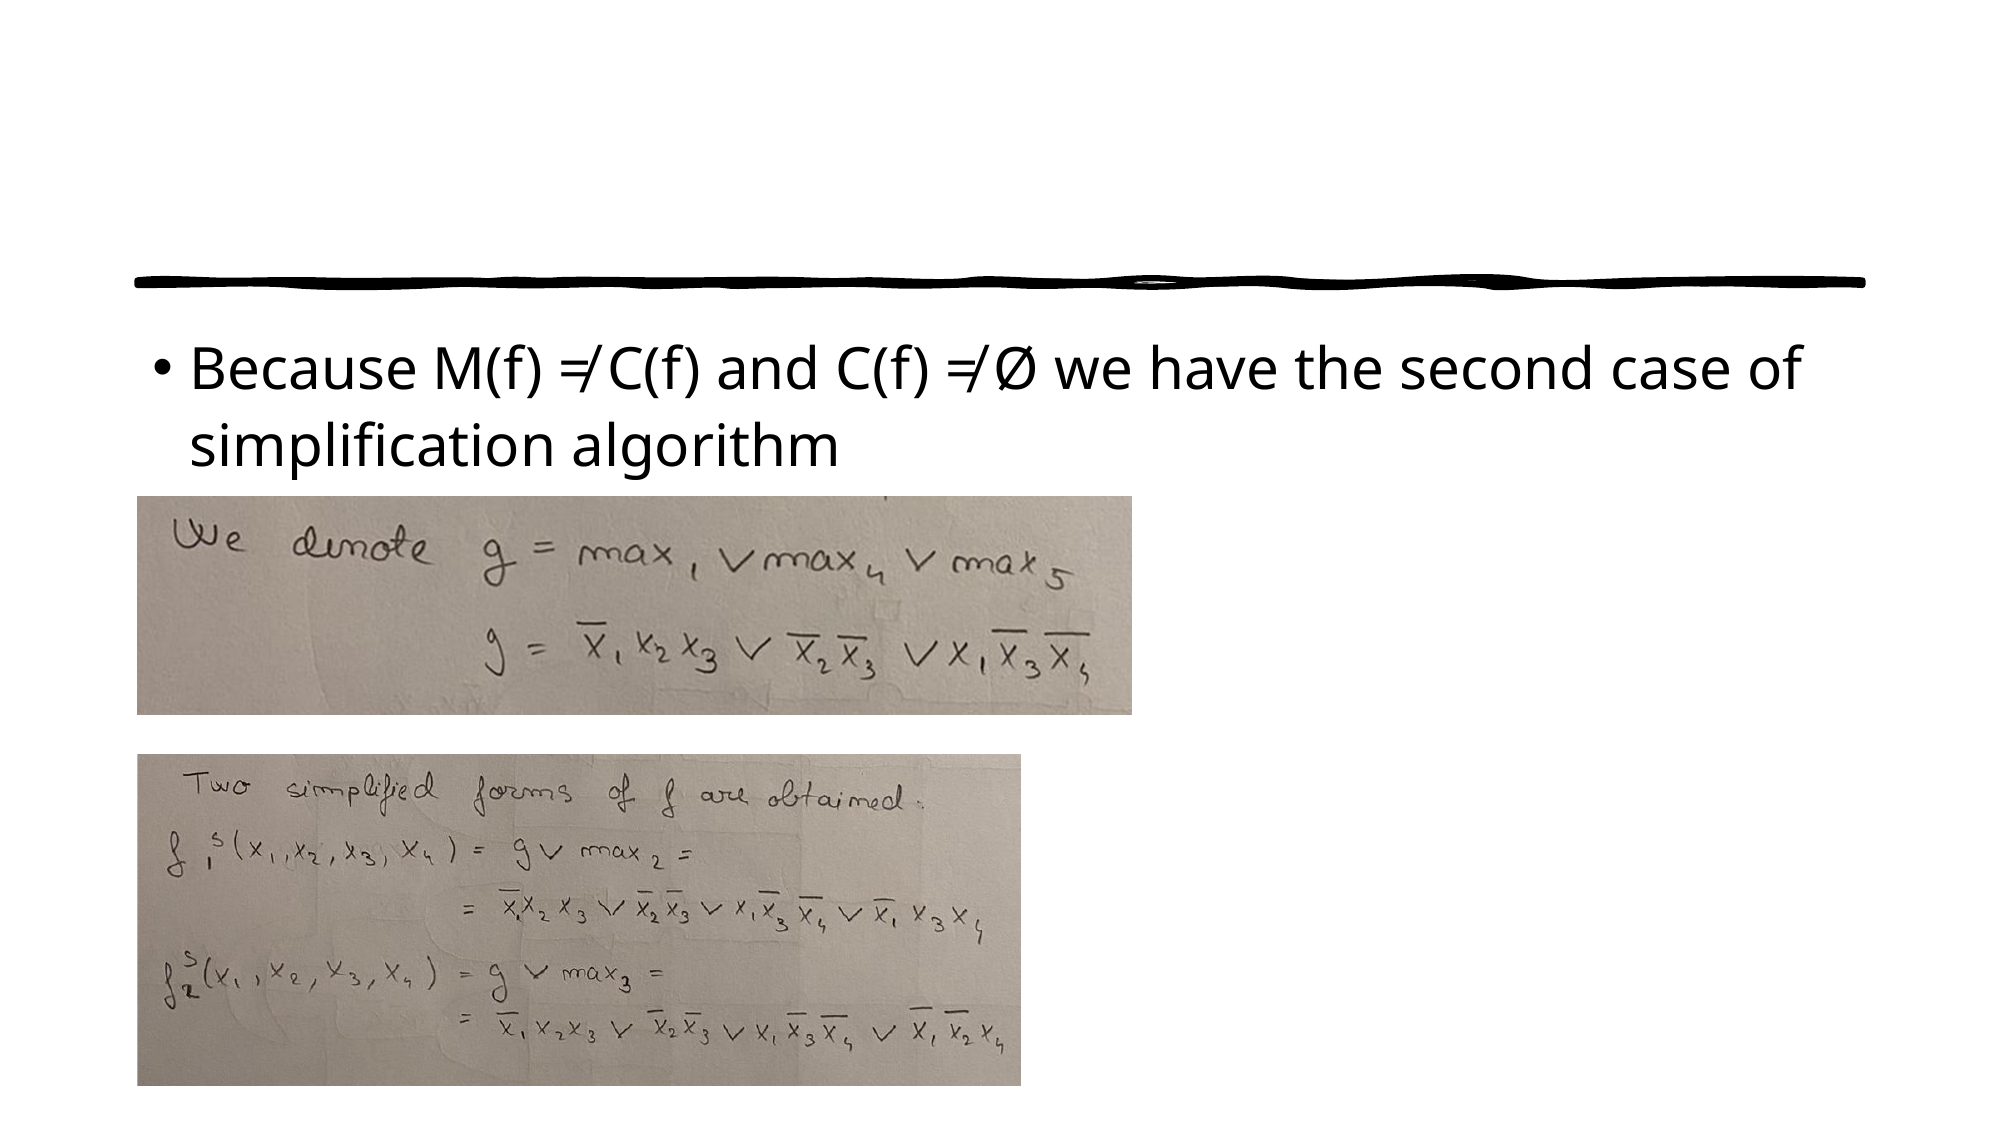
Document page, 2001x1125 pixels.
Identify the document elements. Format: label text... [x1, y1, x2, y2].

picture [137, 754, 1021, 1086]
list Because M(f) ≠ C(f) and C(f) ≠ Ø we have the second case of simplification algorithm [137, 316, 1863, 1014]
picture [137, 496, 1132, 715]
